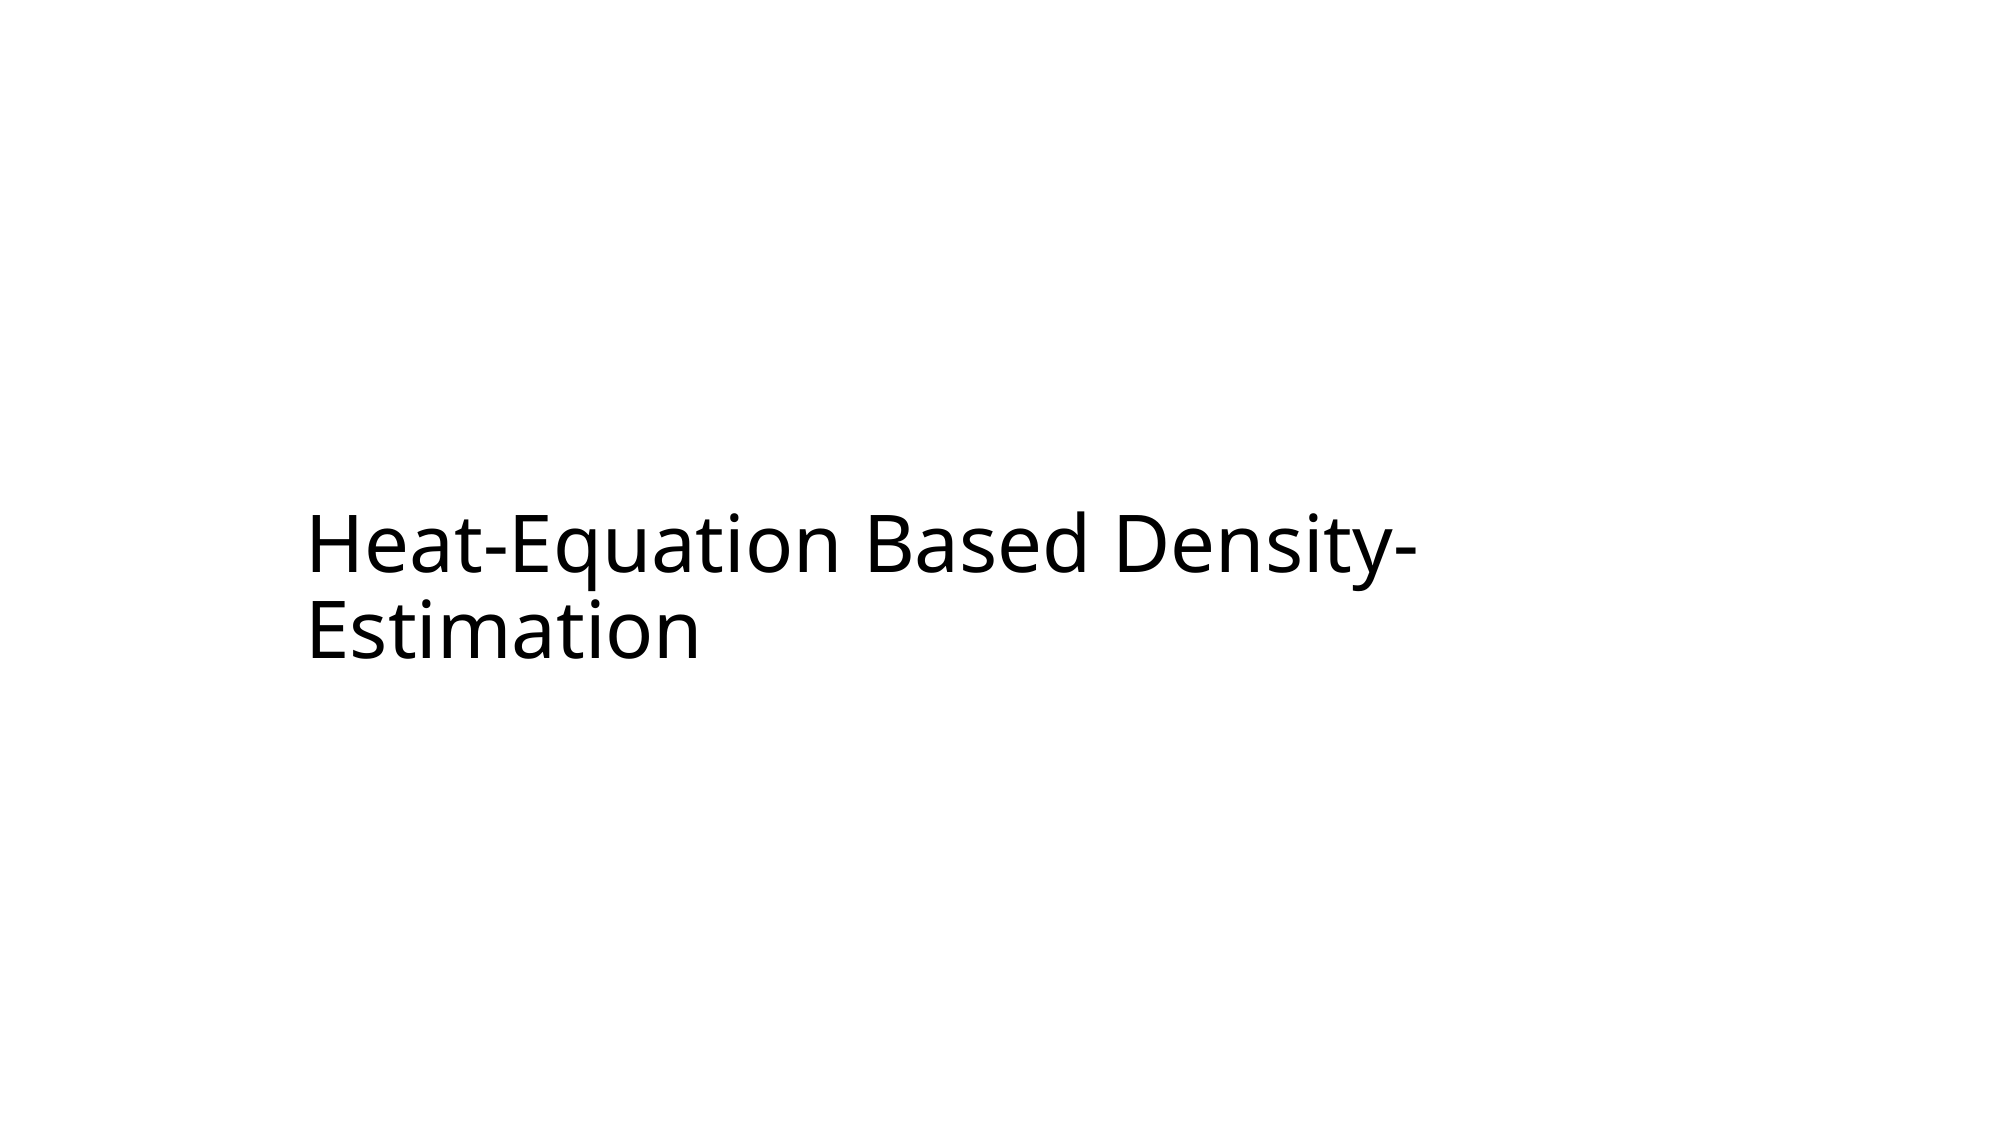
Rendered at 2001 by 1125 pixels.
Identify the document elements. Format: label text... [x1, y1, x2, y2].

title Heat-Equation Based Density-Estimation [290, 496, 1641, 684]
